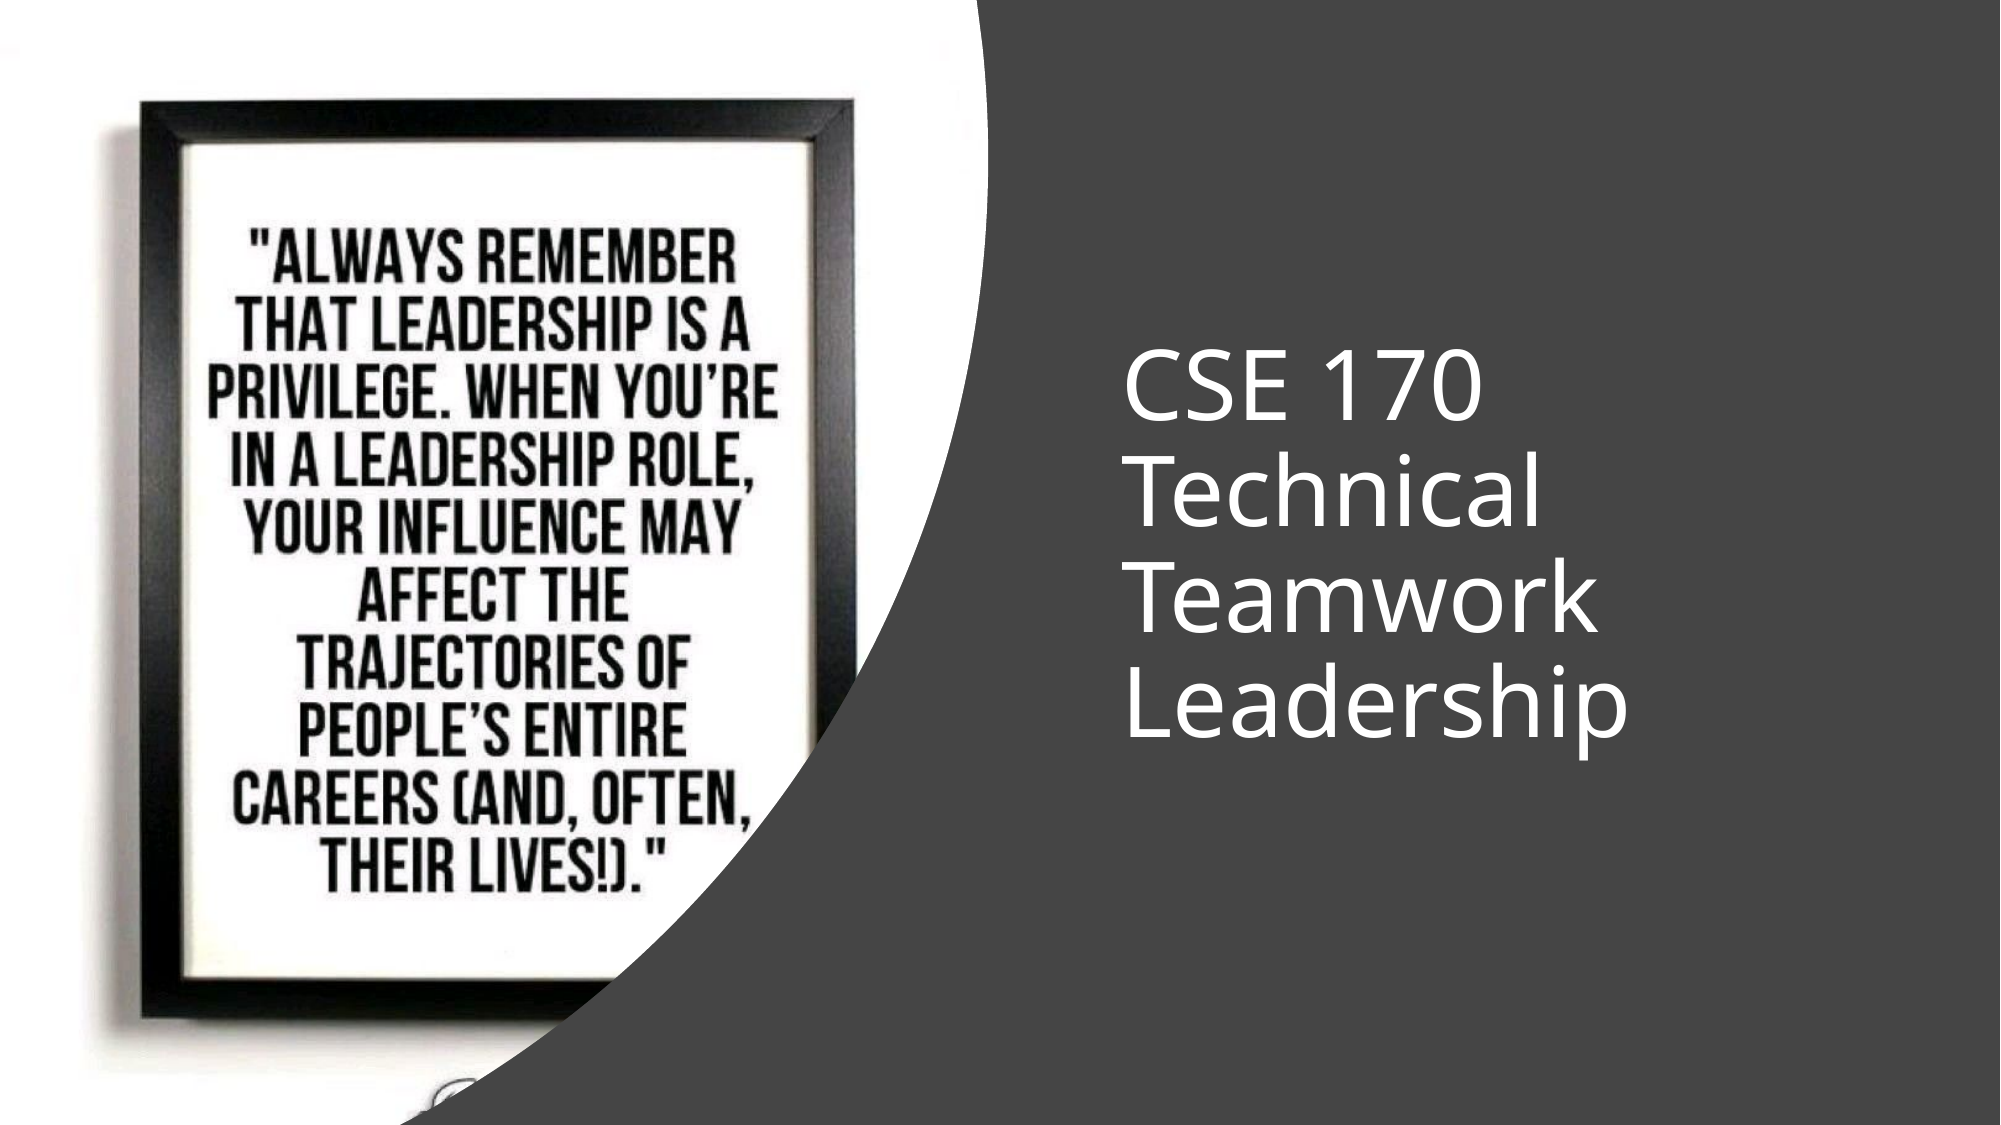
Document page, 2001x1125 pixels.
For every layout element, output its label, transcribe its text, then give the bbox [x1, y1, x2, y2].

picture [0, 0, 989, 1125]
title CSE 170 Technical Teamwork Leadership [1106, 292, 1869, 767]
